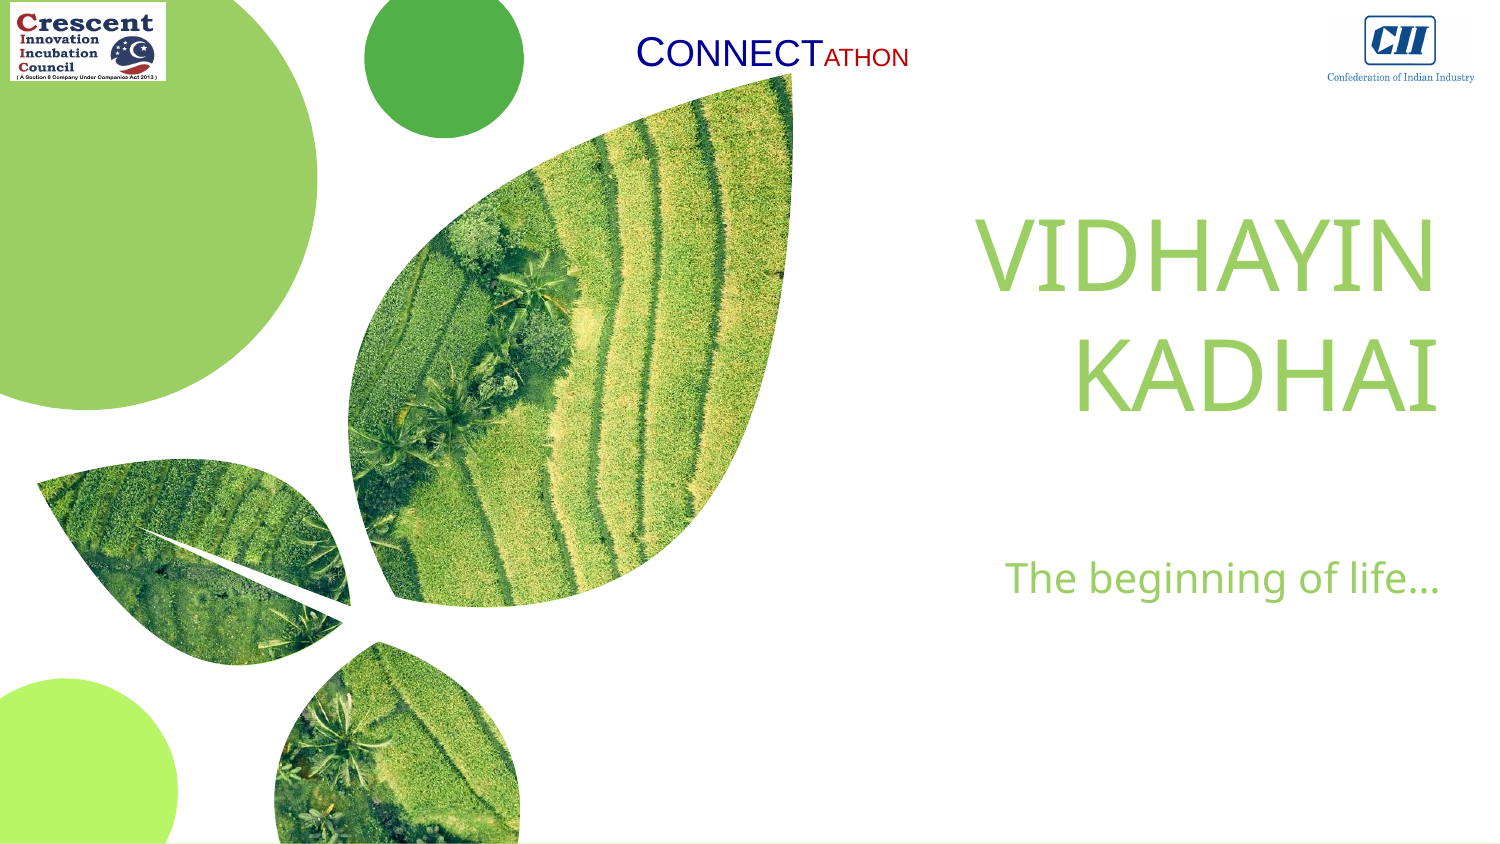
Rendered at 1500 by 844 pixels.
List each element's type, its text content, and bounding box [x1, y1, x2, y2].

title VIDHAYIN KADHAI The beginning of life… [798, 276, 1457, 517]
picture [9, 1, 794, 844]
picture [1327, 14, 1475, 85]
text_box CONNECTATHON [414, 17, 1131, 83]
